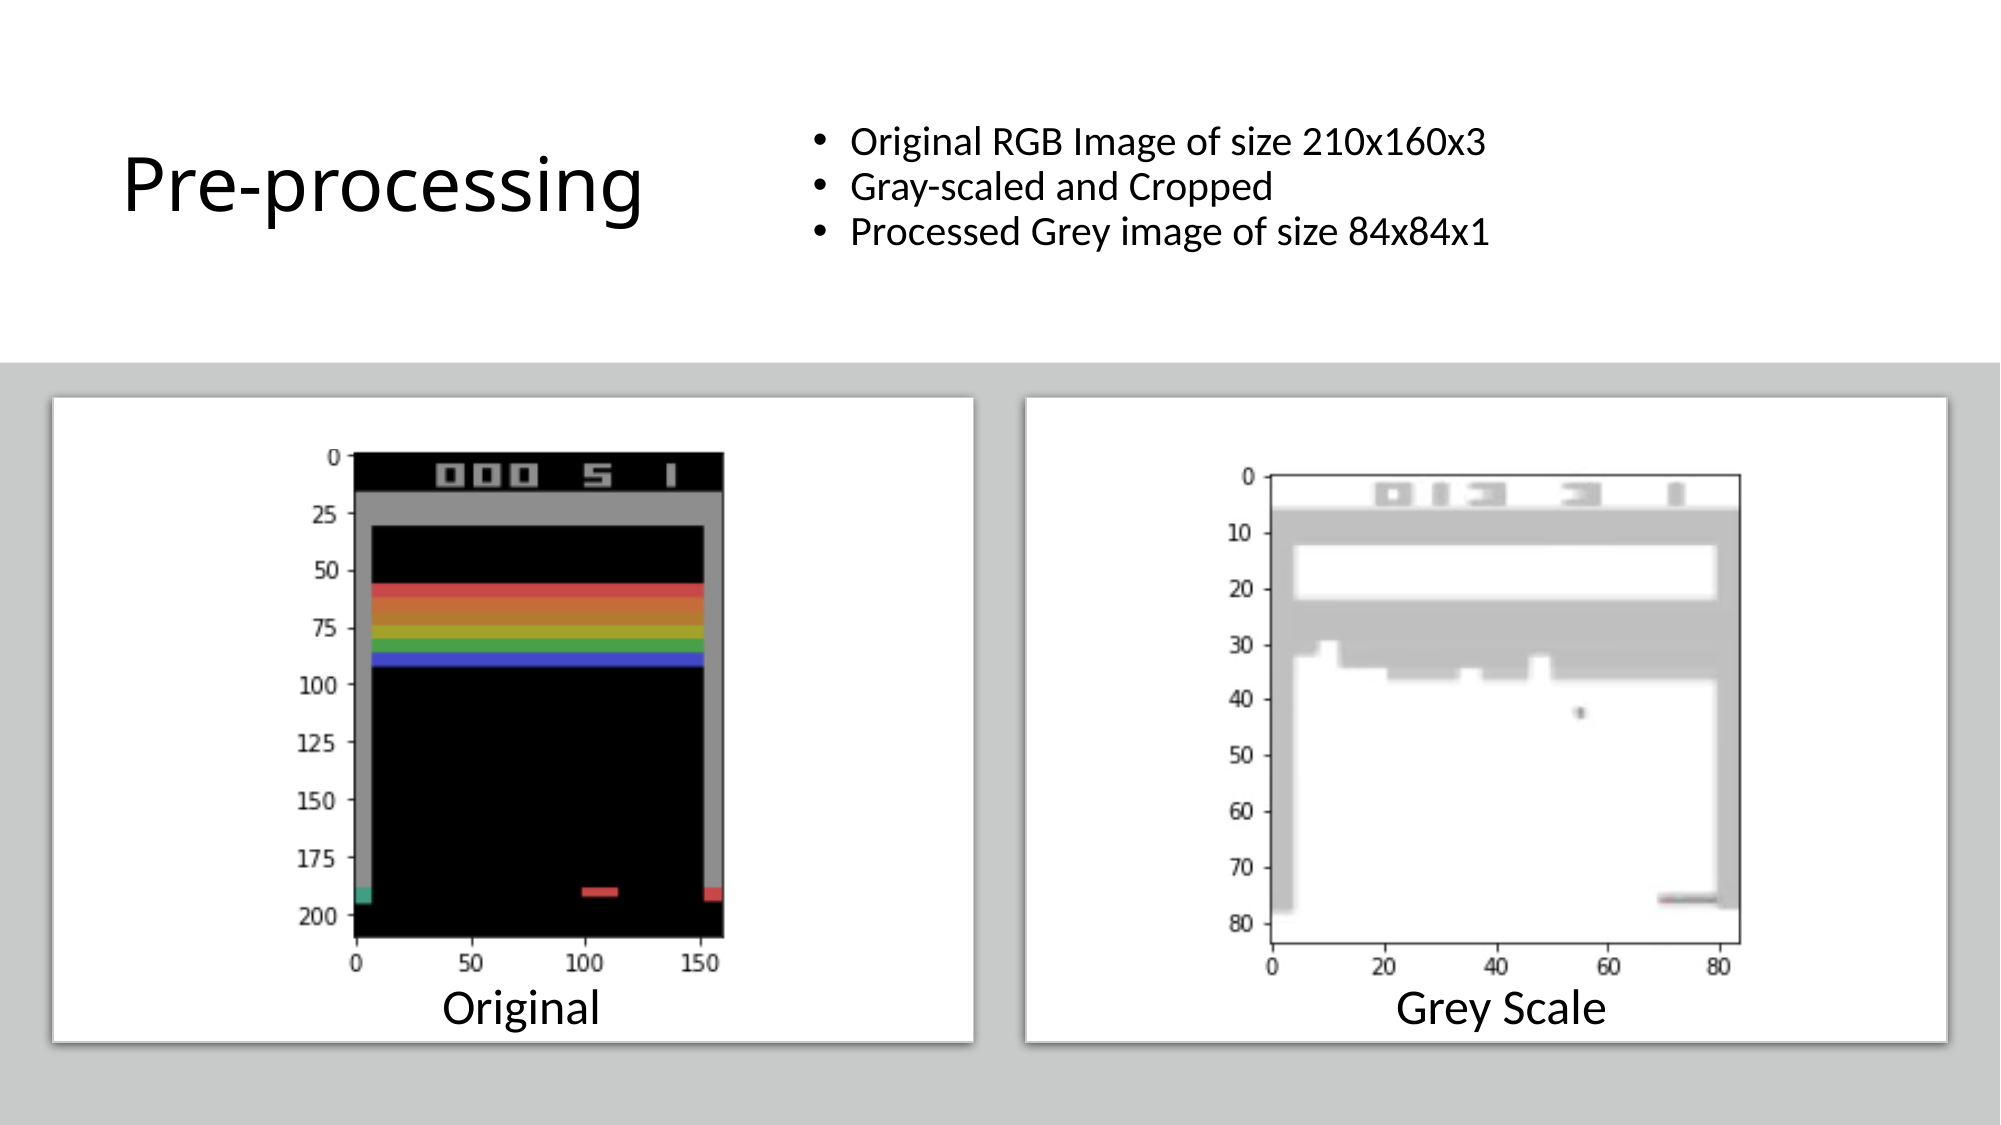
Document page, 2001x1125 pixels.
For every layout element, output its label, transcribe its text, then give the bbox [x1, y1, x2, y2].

title Pre-processing [106, 55, 711, 320]
text_box [0, 362, 2000, 1125]
text_box [1025, 396, 1948, 1043]
text_box Grey Scale [1381, 966, 1832, 1042]
picture [1203, 449, 1771, 990]
text_box Original [427, 966, 878, 1042]
text_box [52, 396, 975, 1043]
list Original RGB Image of size 210x160x3 Gray-scaled and Cropped Processed Grey image of size 84x84x1 [797, 55, 1893, 319]
picture [281, 449, 746, 990]
